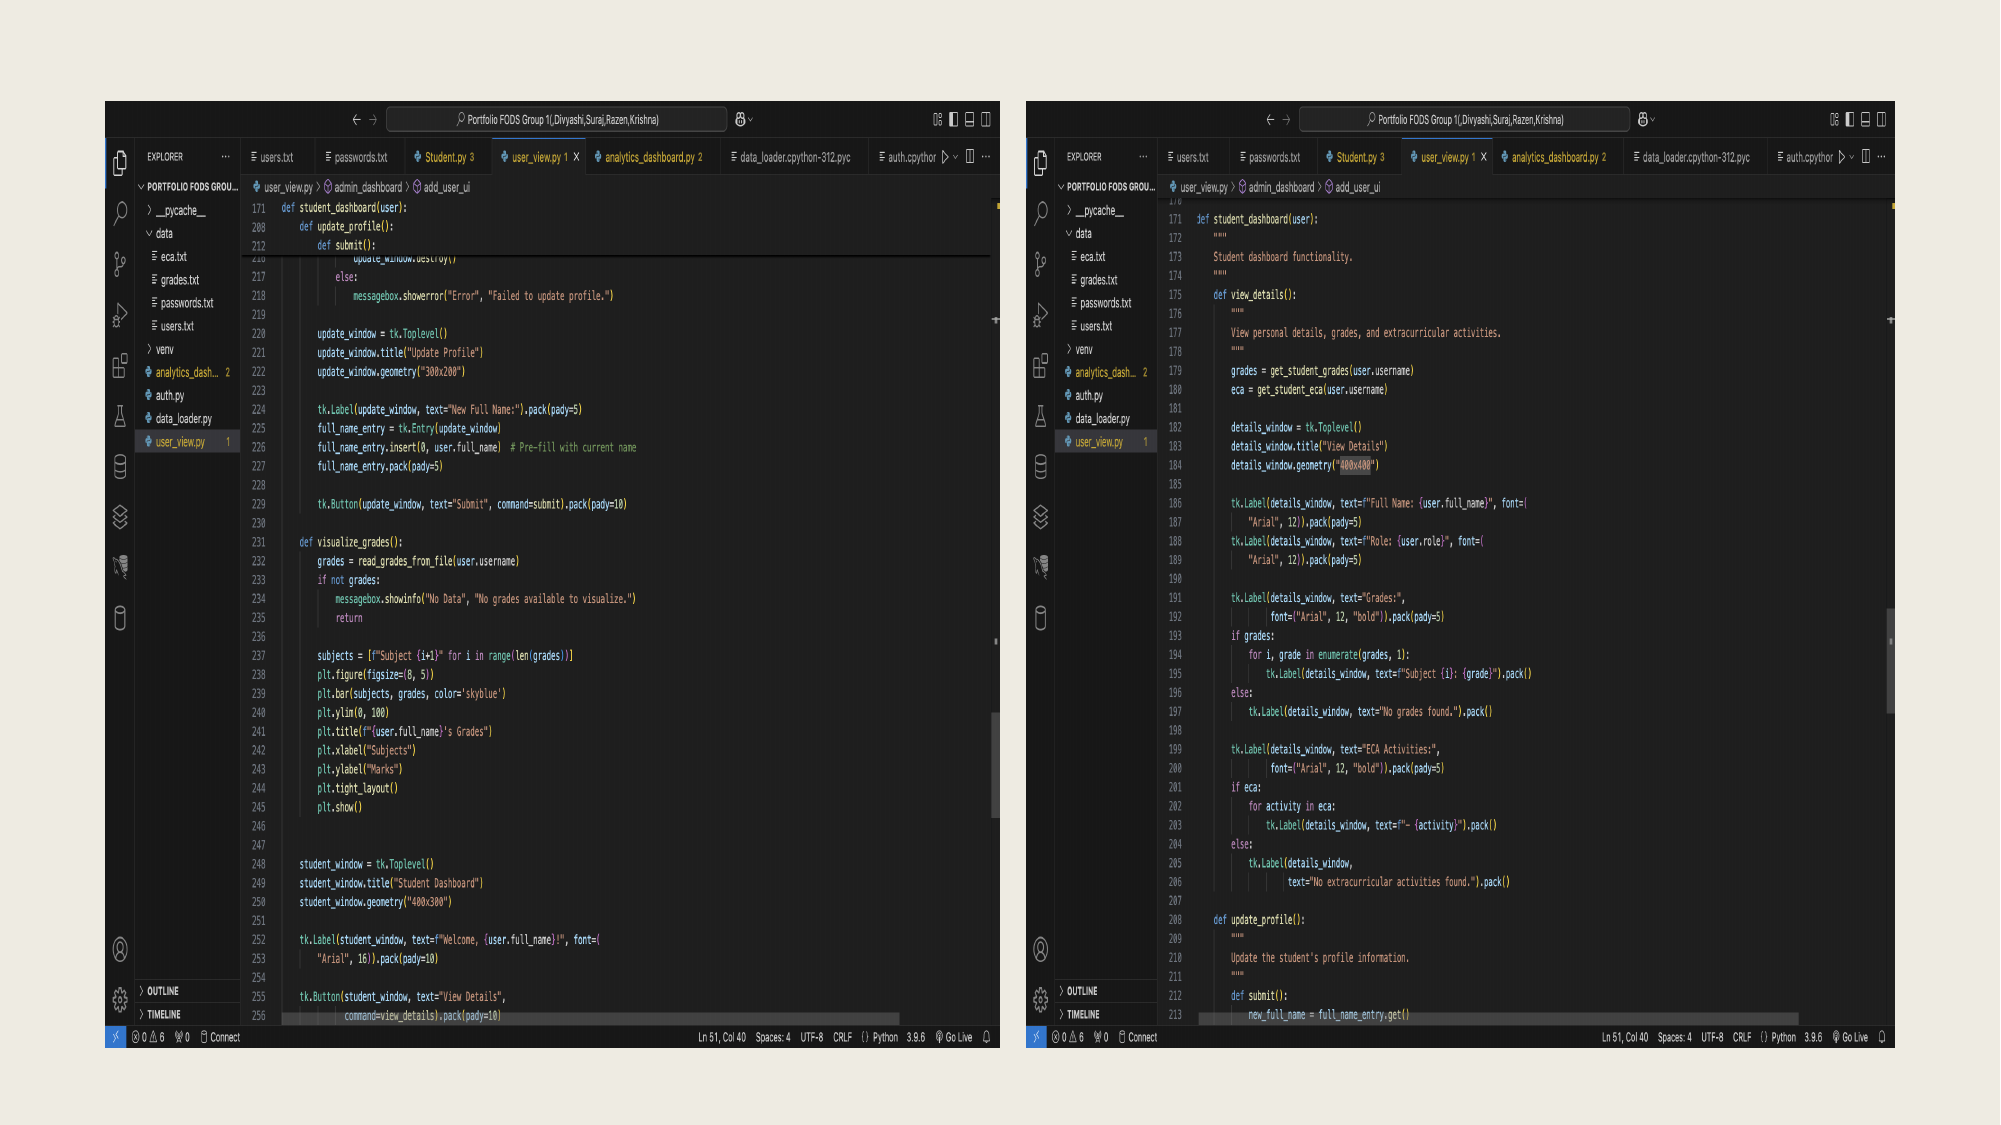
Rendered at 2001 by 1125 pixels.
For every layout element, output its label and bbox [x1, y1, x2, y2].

text_box [0, 0, 2000, 1125]
picture [1026, 101, 1895, 1049]
picture [105, 101, 1001, 1049]
